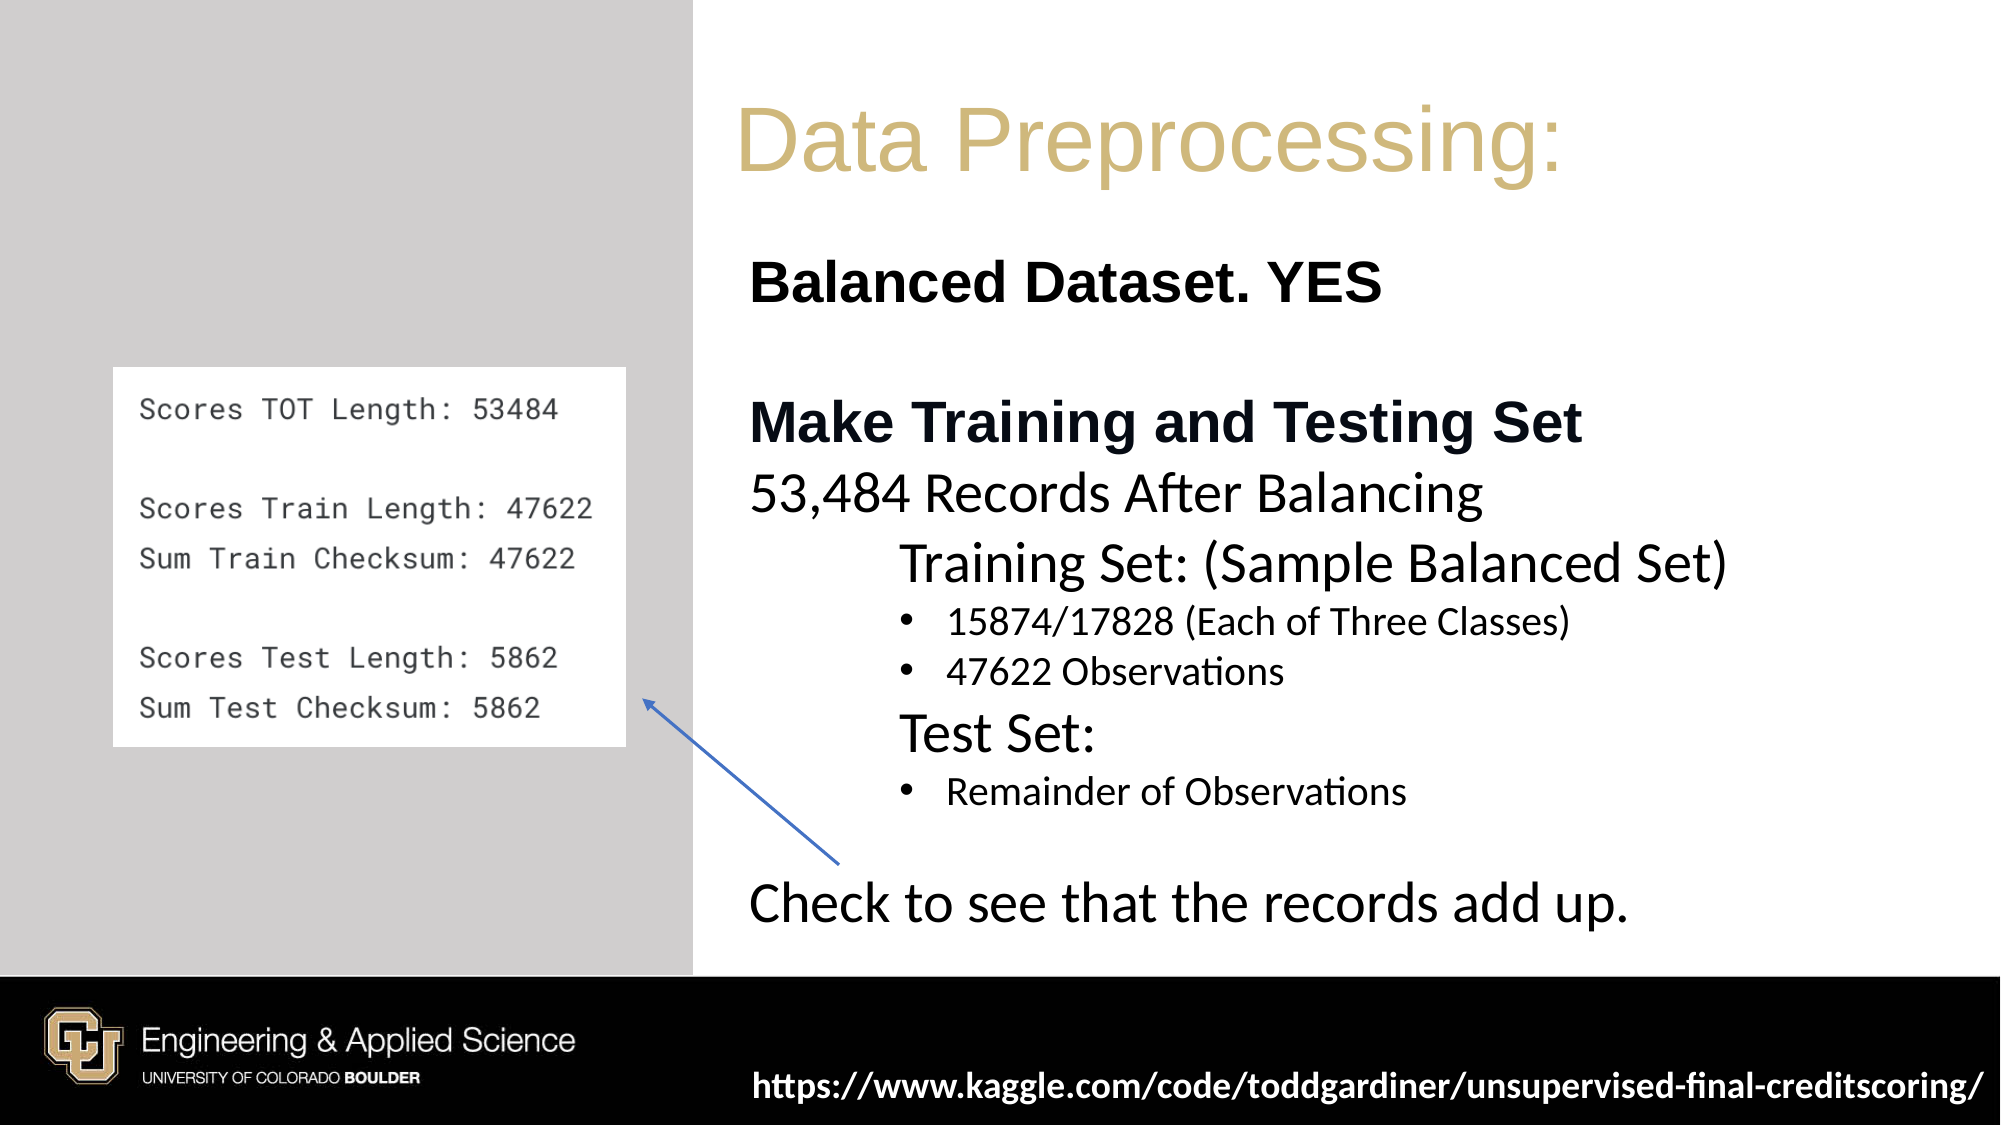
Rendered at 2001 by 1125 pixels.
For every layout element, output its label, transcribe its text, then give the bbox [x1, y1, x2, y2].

picture [0, 0, 2001, 1125]
text_box Balanced Dataset. YES Make Training and Testing Set 53,484 Records After Balancing Training Set: (Sample Balanced Set) 15874/17828 (Each of Three Classes) 47622 Observations Test Set: Remainder of Observations Check to see that the records add up. [734, 236, 1963, 942]
picture [113, 367, 626, 748]
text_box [642, 698, 839, 865]
text_box https://www.kaggle.com/code/toddgardiner/unsupervised-final-creditscoring/ [737, 1054, 2000, 1114]
text_box [0, 0, 693, 975]
text_box Data Preprocessing: [719, 72, 2000, 198]
